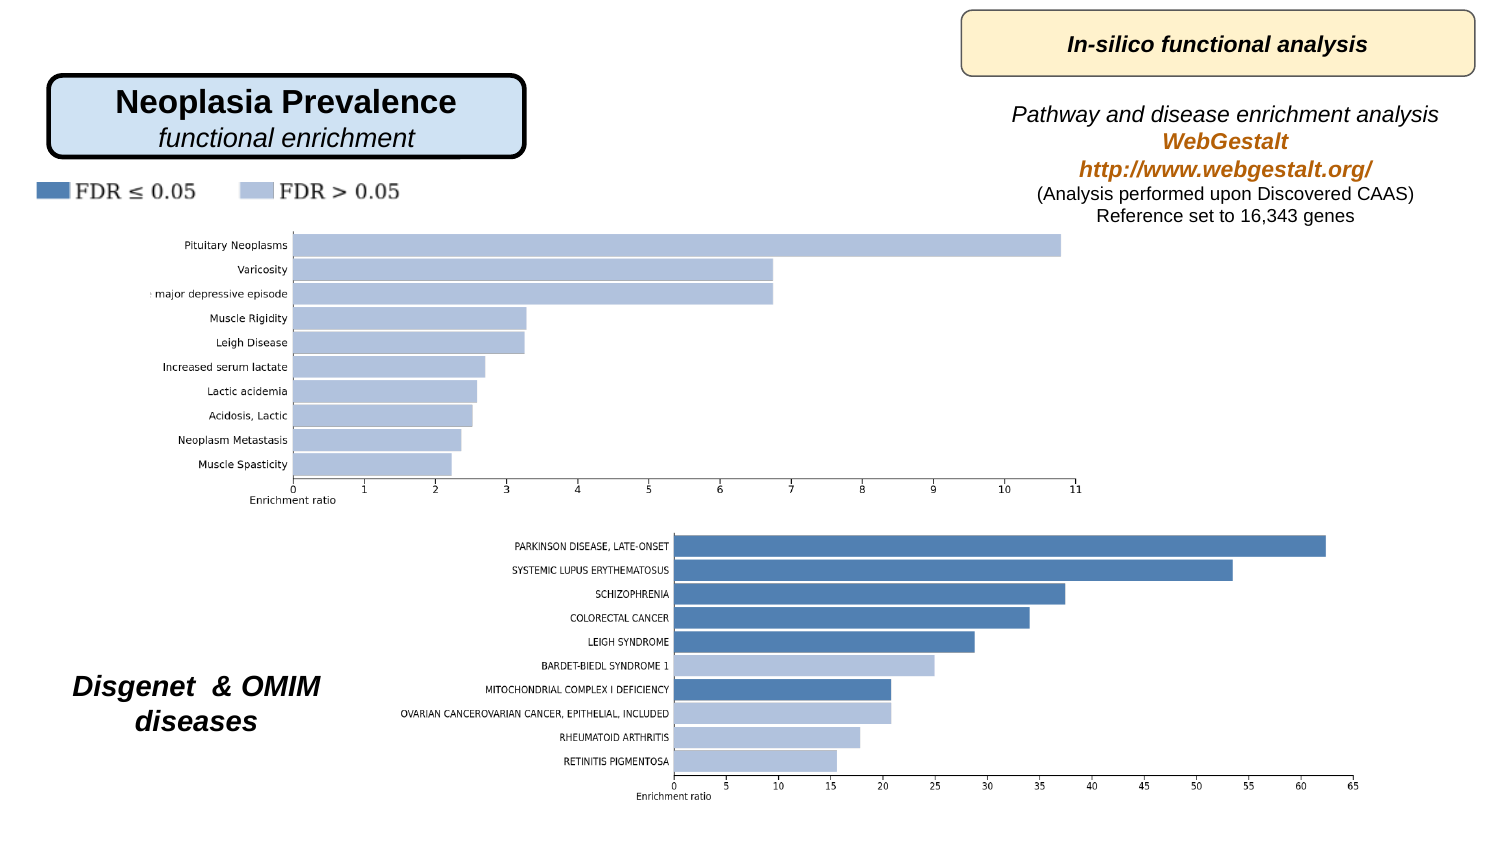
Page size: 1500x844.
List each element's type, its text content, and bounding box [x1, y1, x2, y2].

text_box Pathway and disease enrichment analysis WebGestalt http://www.webgestalt.org/ (Analysis performed upon Discovered CAAS) Reference set to 16,343 genes [950, 56, 1500, 242]
text_box [48, 34, 728, 101]
picture [36, 182, 1288, 513]
text_box In-silico functional analysis [961, 10, 1475, 56]
picture [318, 523, 1476, 809]
text_box Neoplasia Prevalence functional enrichment [48, 75, 525, 157]
text_box Disgenet & OMIM diseases [0, 651, 393, 822]
